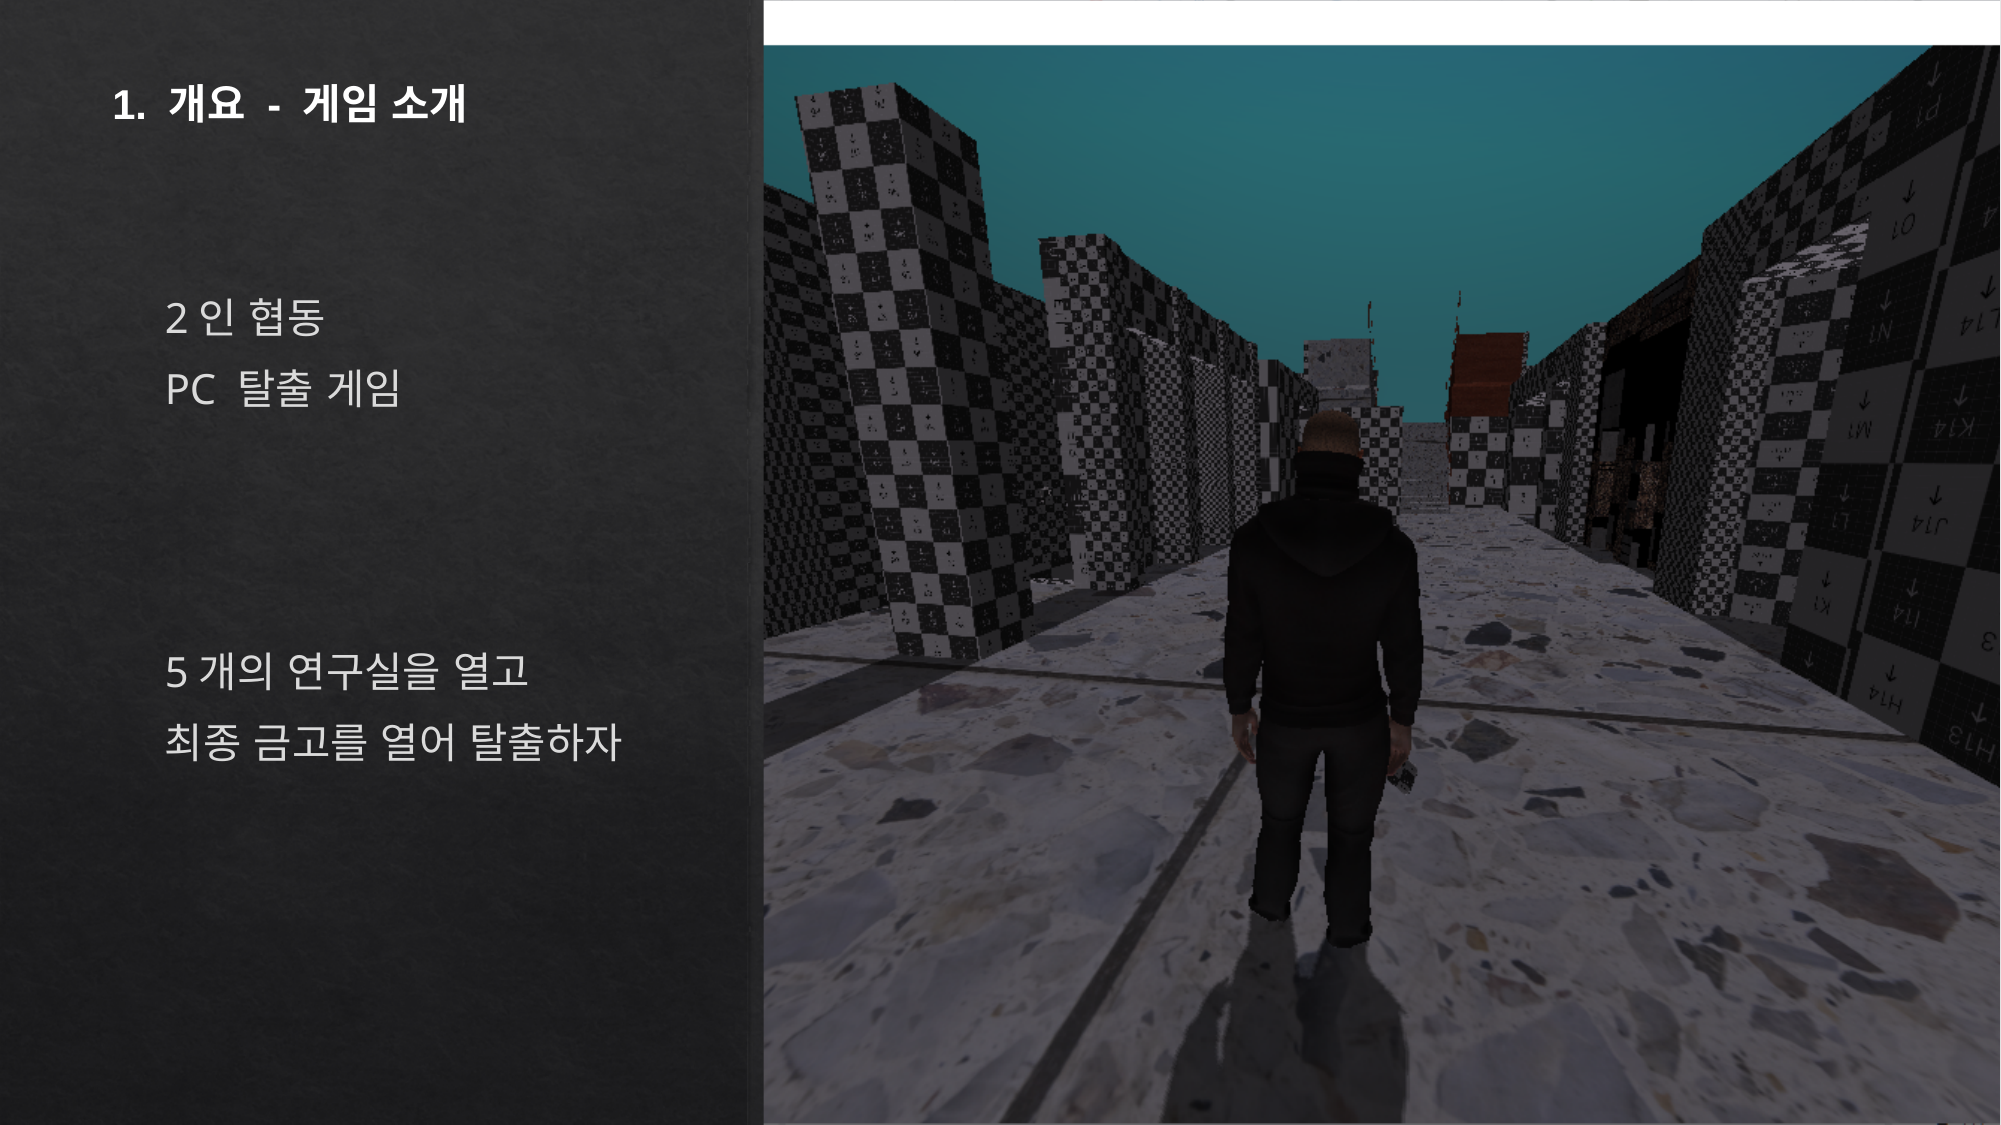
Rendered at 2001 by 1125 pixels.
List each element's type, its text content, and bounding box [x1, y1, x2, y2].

picture [746, 0, 2000, 1125]
text_box 1. 개요 - 게임 소개 [97, 70, 513, 135]
text_box 2인 협동 PC 탈출 게임 5개의 연구실을 열고 최종 금고를 열어 탈출하자 [149, 284, 655, 950]
